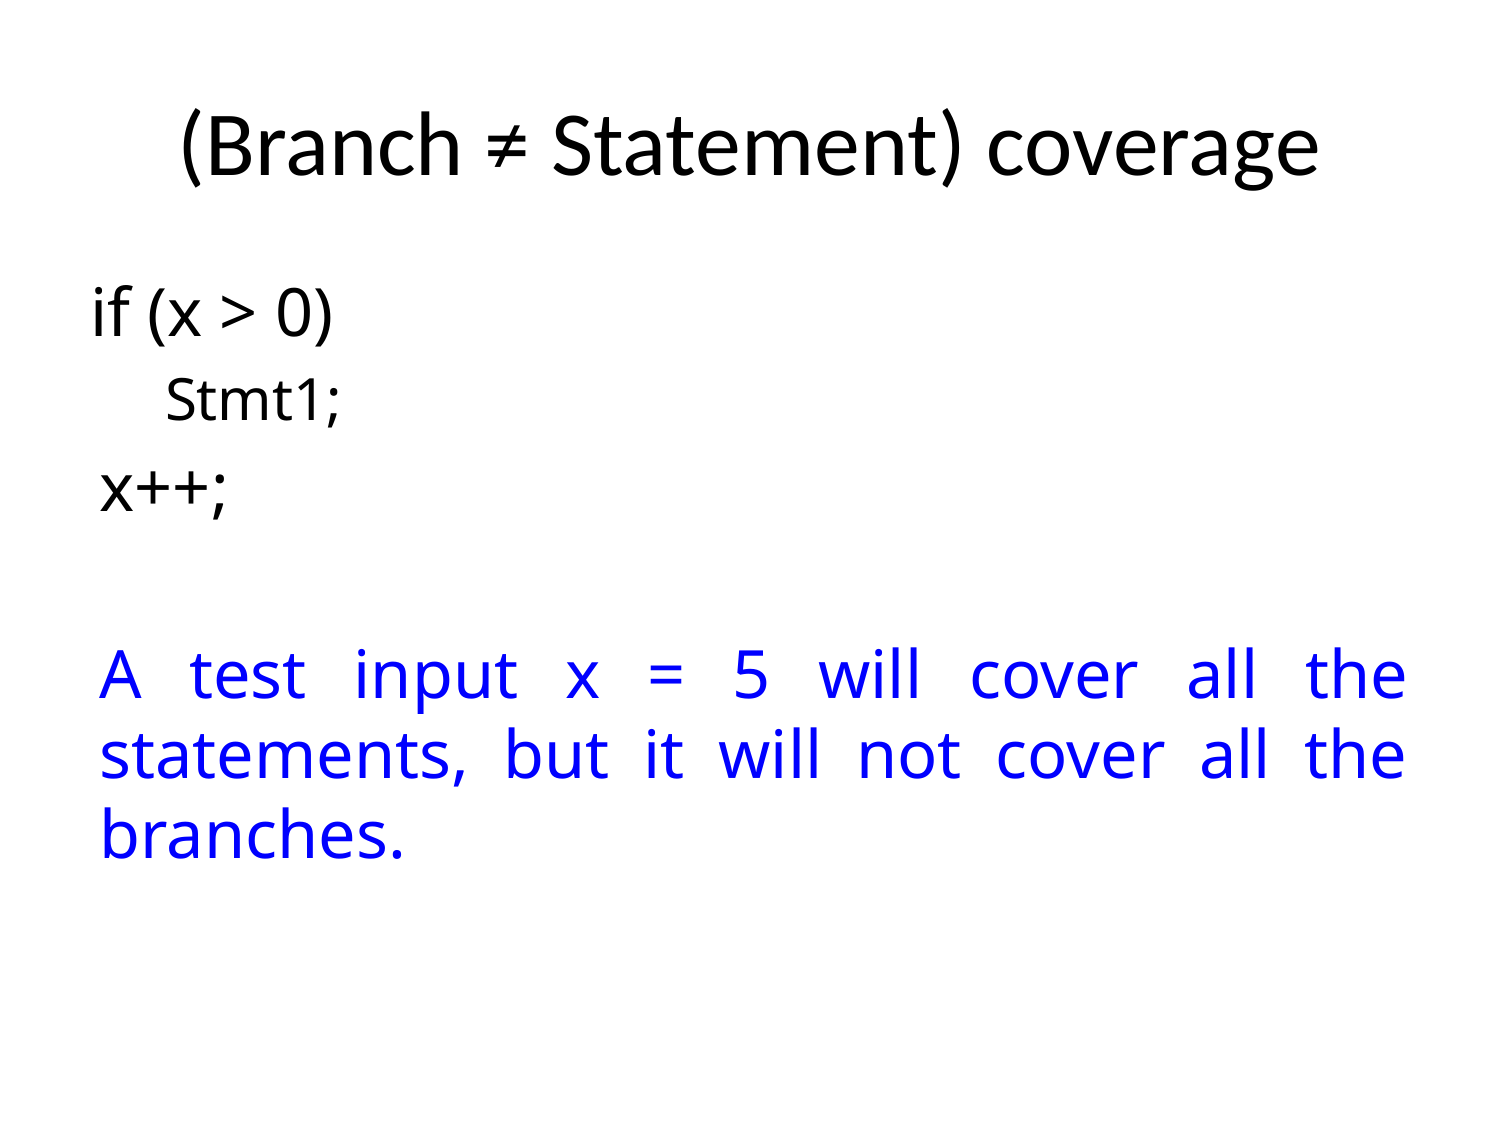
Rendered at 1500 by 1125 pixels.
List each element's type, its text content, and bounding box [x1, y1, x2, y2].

list if (x > 0) Stmt1; x++; A test input x = 5 will cover all the statements, but it will not cover all the branches. [75, 262, 1425, 1005]
title (Branch ≠ Statement) coverage [75, 45, 1425, 233]
